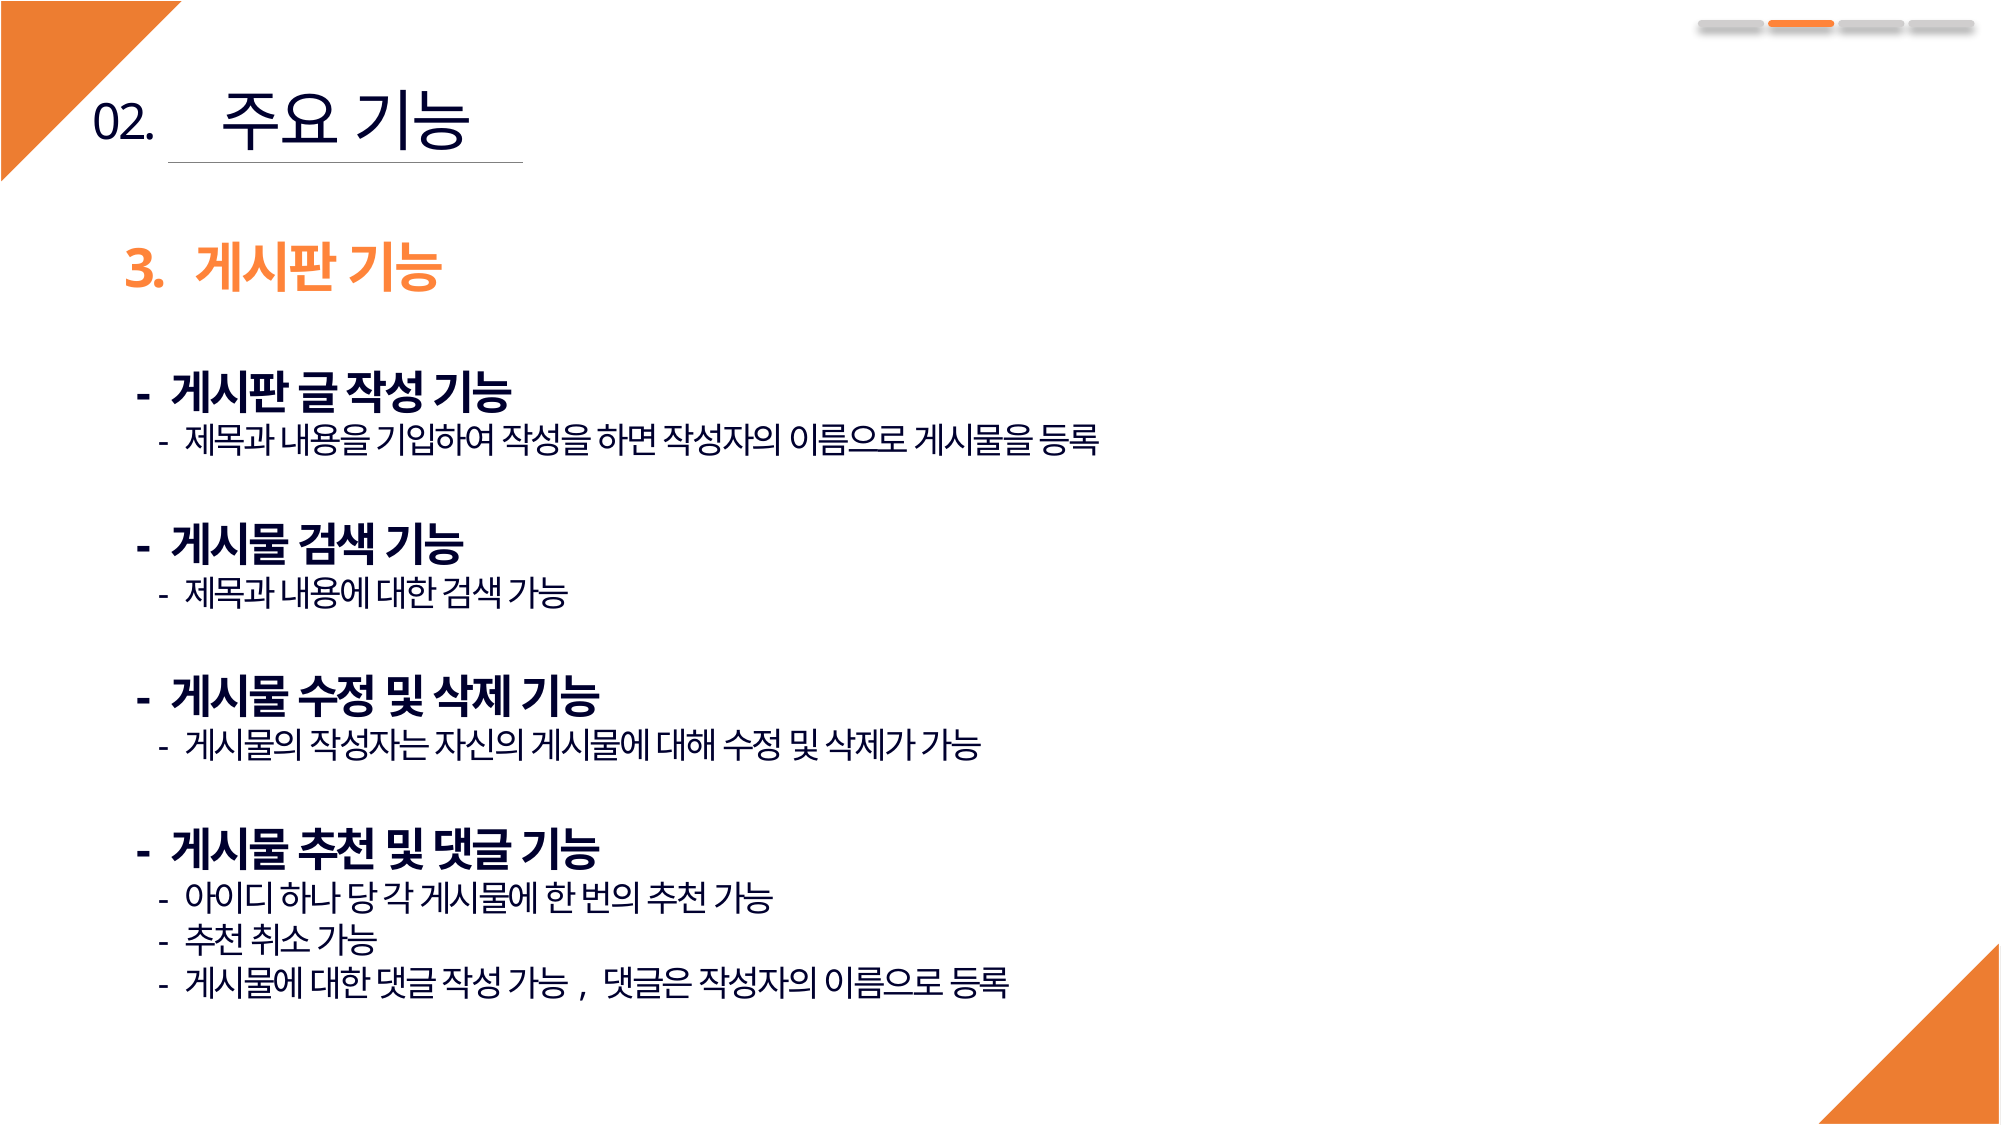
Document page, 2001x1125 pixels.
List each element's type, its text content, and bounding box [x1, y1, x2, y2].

text_box 02. [78, 81, 172, 157]
text_box 주요 기능 [205, 71, 488, 162]
text_box 주요 기능 [205, 163, 488, 167]
text_box 3. 게시판 기능 - 게시판 글 작성 기능 - 제목과 내용을 기입하여 작성을 하면 작성자의 이름으로 게시물을 등록 - 게시물 검색 기능 - 제목과 내용에 대한 검색 가능 - 게시물 수정 및 삭제 기능 - 게시물의 작성자는 자신의 게시물에 대해 수정 및 삭제가 가능 - 게시물 추천 및 댓글 기능 - 아이디 하나 당 각 게시물에 한 번의 추천 가능 - 추천 취소 가능 - 게시물에 대한 댓글 작성 가능, 댓글은 작성자의 이름으로 등록 [109, 225, 1870, 1011]
